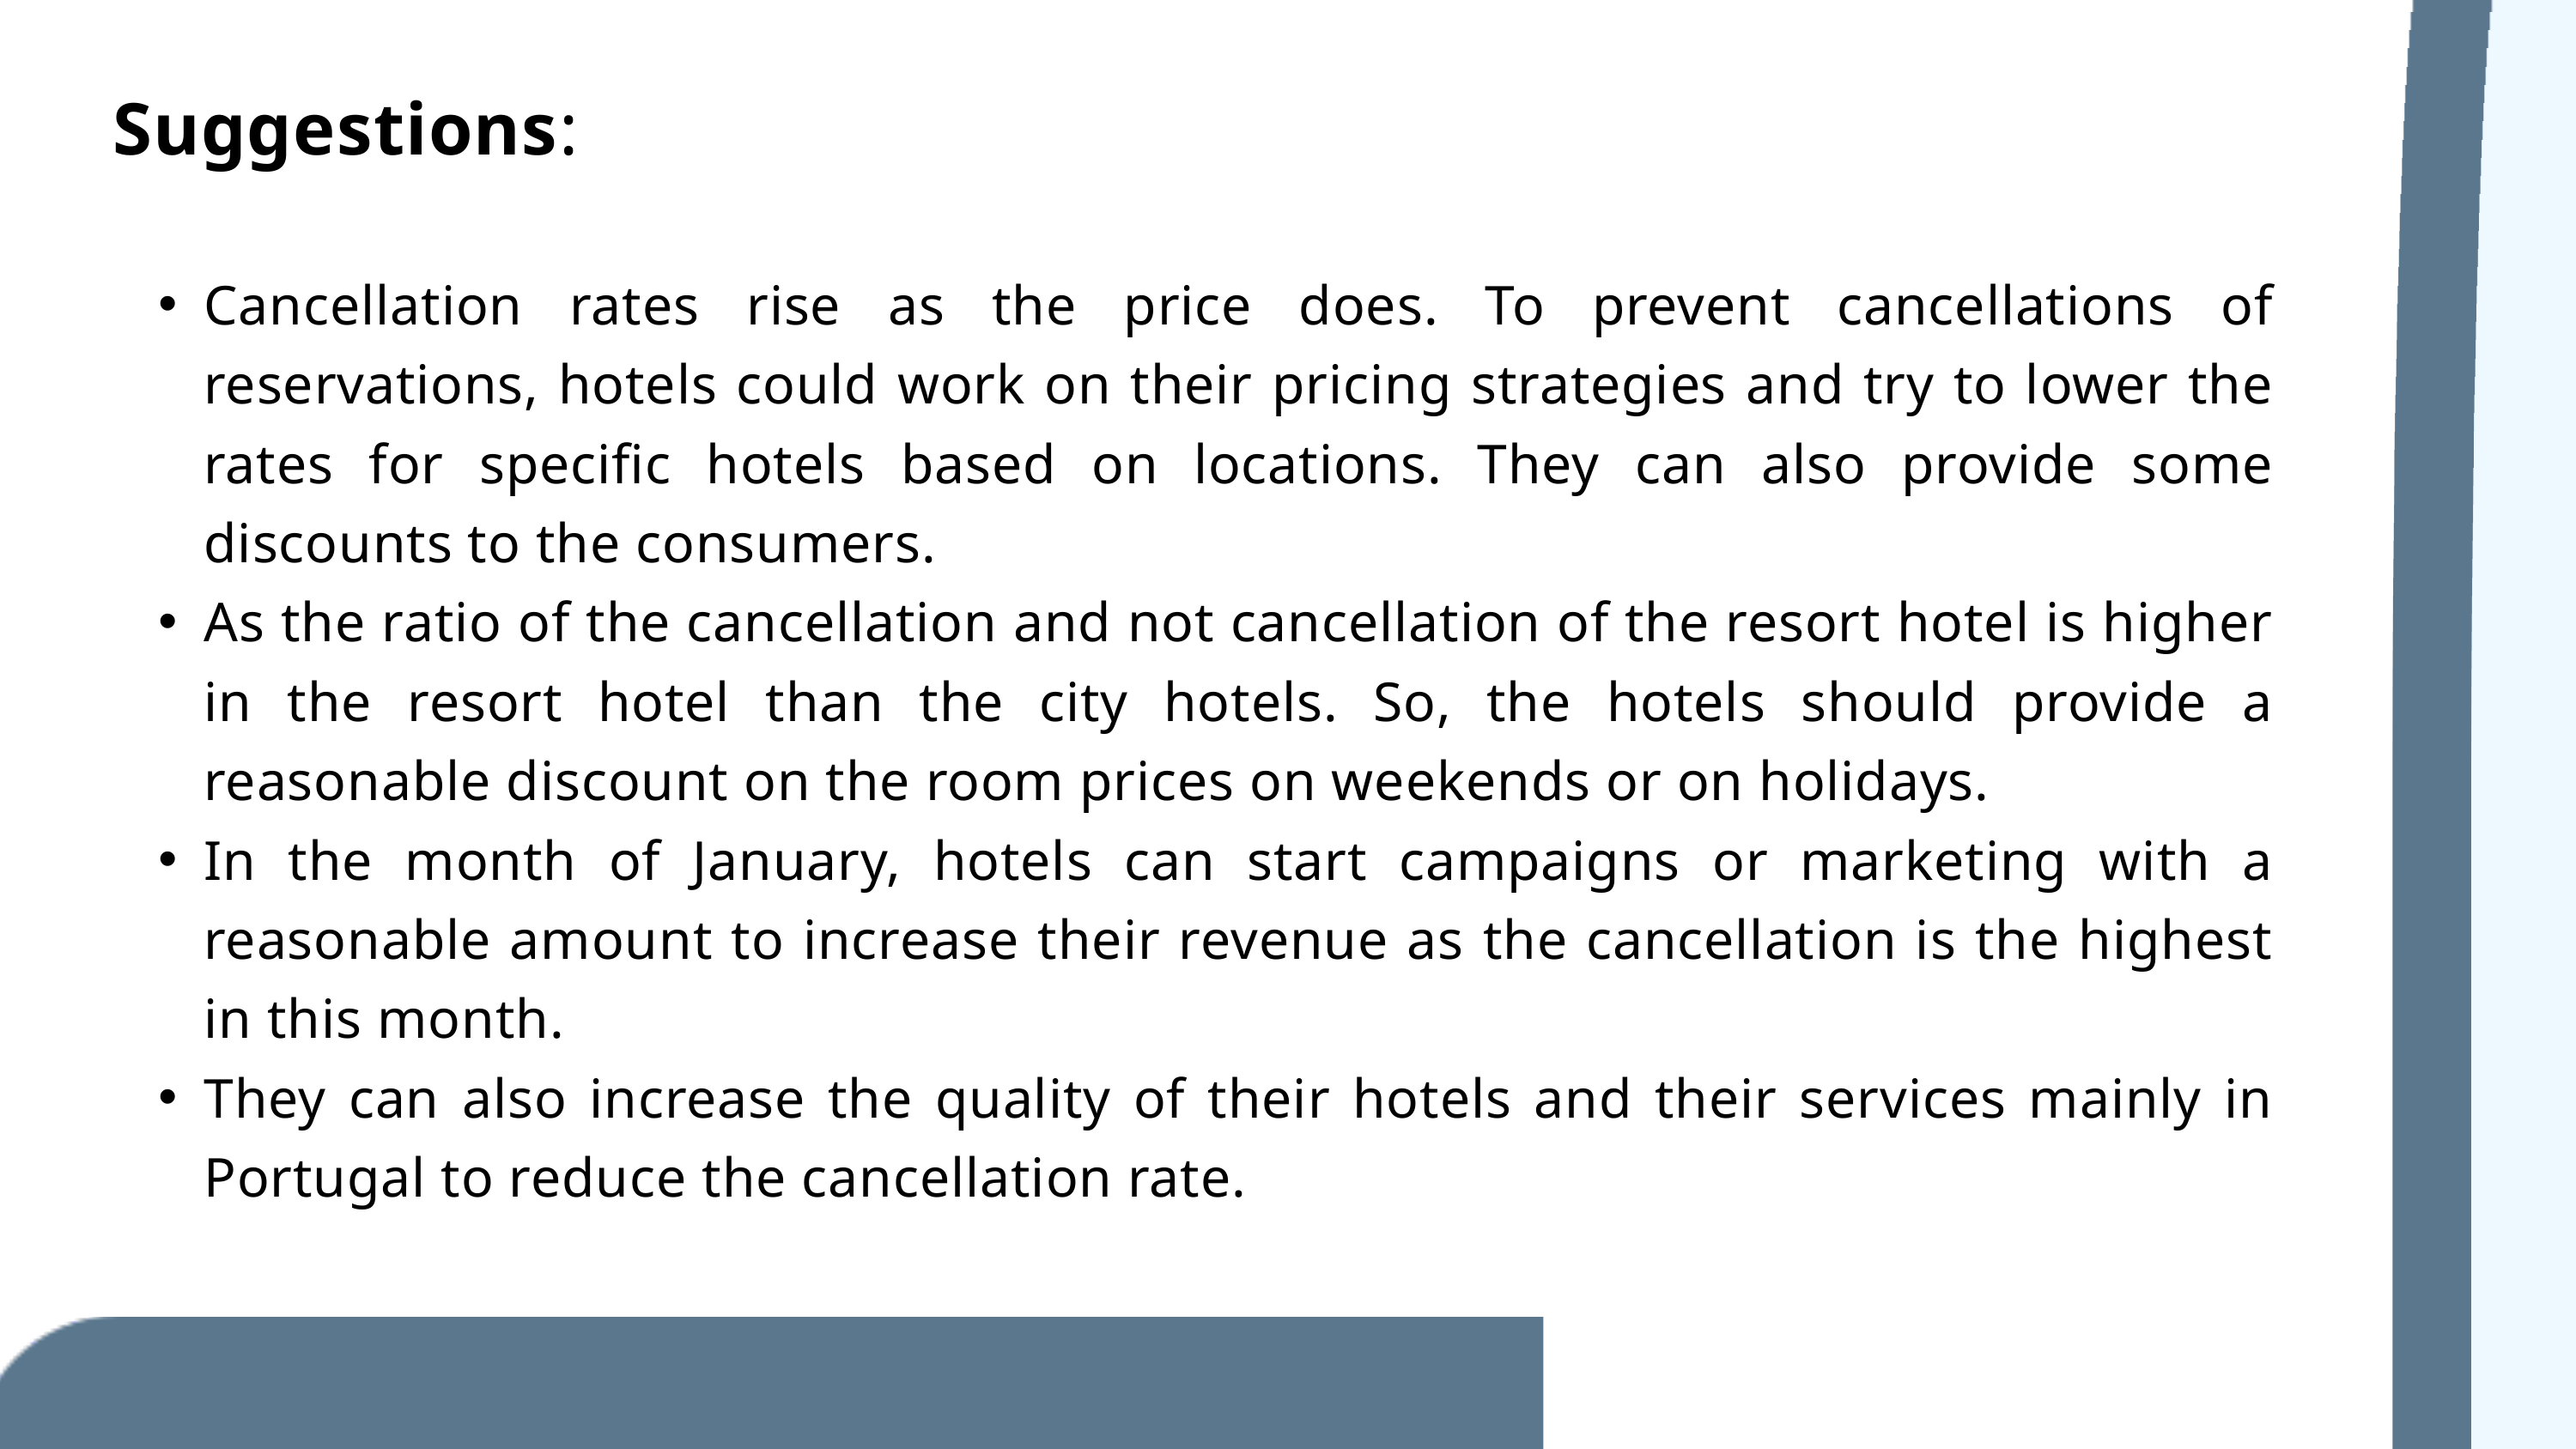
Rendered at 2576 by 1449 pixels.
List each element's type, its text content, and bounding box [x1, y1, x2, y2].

text_box [0, 1317, 1544, 1449]
text_box [2471, 0, 2576, 1449]
text_box [2392, 0, 2471, 1449]
text_box Suggestions: Cancellation rates rise as the price does. To prevent cancellations of reservations, hotels could work on their pricing strategies and try to lower the rates for specific hotels based on locations. They can also provide some discounts to the consumers. As the ratio of the cancellation and not cancellation of the resort hotel is higher in the resort hotel than the city hotels. So, the hotels should provide a reasonable discount on the room prices on weekends or on holidays. In the month of January, hotels can start campaigns or marketing with a reasonable amount to increase their revenue as the cancellation is the highest in this month. They can also increase the quality of their hotels and their services mainly in Portugal to reduce the cancellation rate. [112, 63, 2278, 1209]
